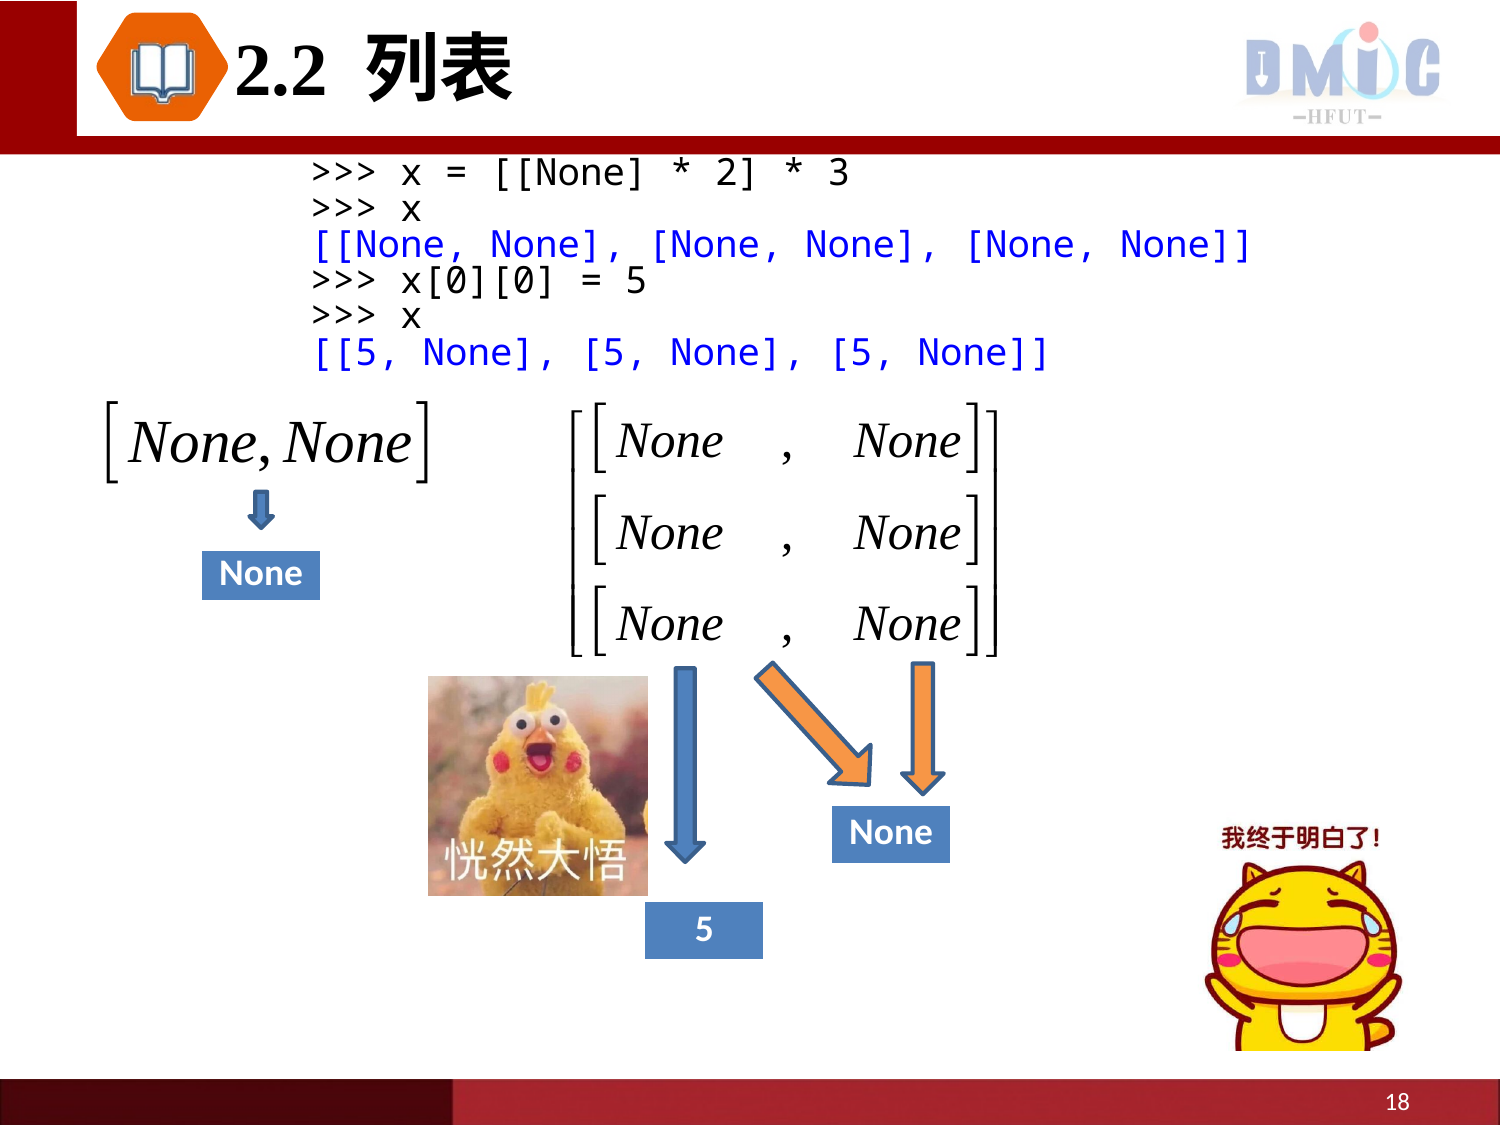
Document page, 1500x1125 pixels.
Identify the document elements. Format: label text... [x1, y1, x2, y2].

slide_number 18 [1074, 1081, 1425, 1119]
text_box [0, 12, 886, 122]
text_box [96, 396, 445, 499]
table_header 5 [645, 902, 763, 959]
table_header None [832, 806, 950, 863]
text_box [753, 679, 873, 787]
text_box [900, 679, 946, 797]
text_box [1210, 21, 1472, 132]
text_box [557, 395, 1022, 672]
picture [0, 1079, 1500, 1125]
table_header None [202, 551, 320, 600]
text_box >>> x = [[None] * 2] * 3 >>> x [[None, None], [None, None], [None, None]] >>> x[0][0] = 5 >>> x [[5, None], [5, None], [5, None]] [227, 148, 1292, 380]
text_box [247, 507, 275, 531]
picture [427, 676, 648, 897]
text_box [664, 679, 707, 865]
picture [1187, 812, 1427, 1052]
